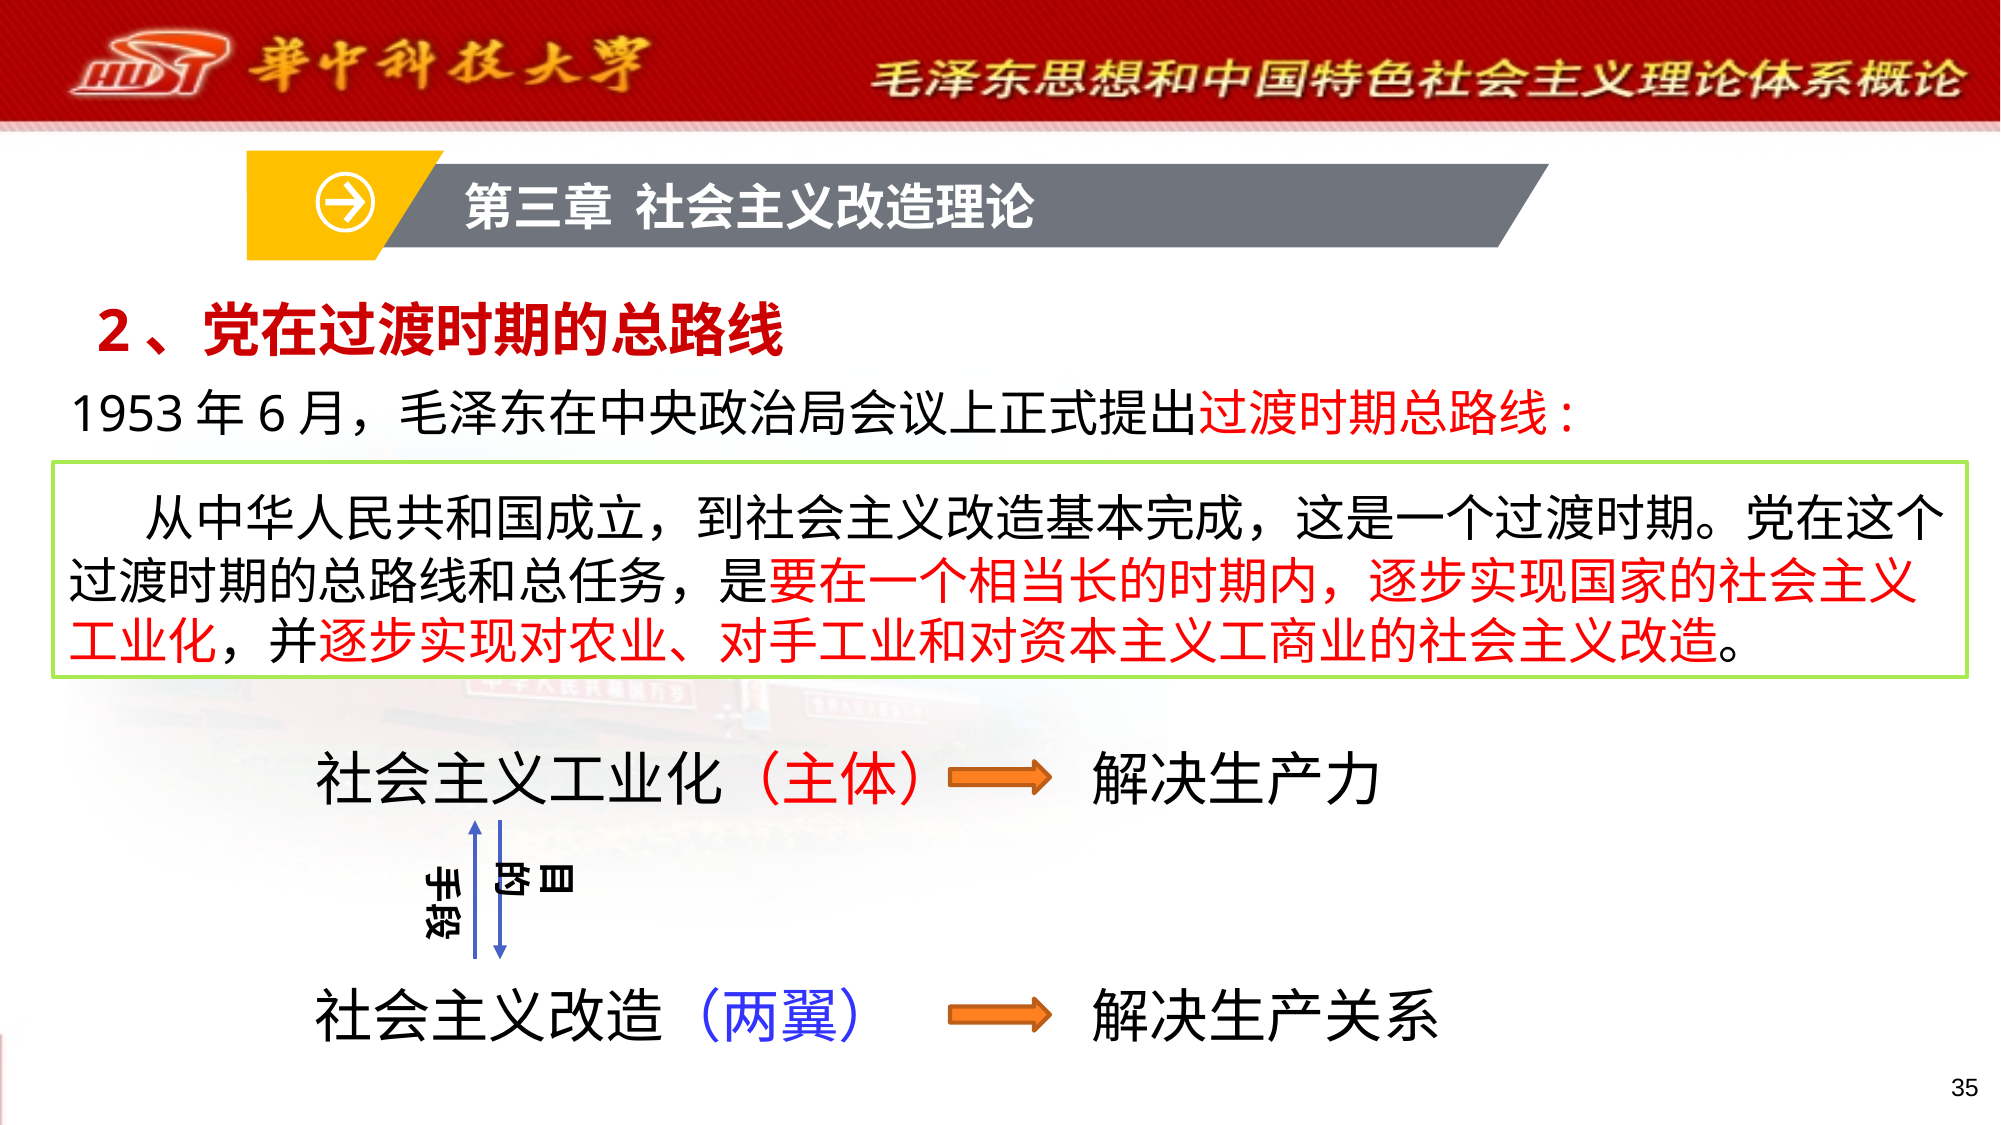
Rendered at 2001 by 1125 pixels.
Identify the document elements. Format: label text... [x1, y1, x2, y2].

text_box 第三章 社会主义改造理论 [448, 167, 1051, 243]
text_box [384, 163, 1550, 248]
title 2、党在过渡时期的总路线 [81, 271, 1267, 350]
slide_number 35 [1917, 1064, 1994, 1125]
text_box 1953年6月，毛泽东在中央政治局会议上正式提出过渡时期总路线: [55, 374, 1609, 449]
text_box 手段 [399, 851, 470, 941]
text_box [315, 171, 375, 233]
text_box 社会主义工业化（主体） [300, 734, 972, 820]
text_box 解决生产关系 [1077, 971, 1457, 1057]
picture [0, 0, 2001, 1125]
text_box [947, 759, 1053, 796]
text_box 解决生产力 [1076, 734, 1398, 820]
text_box [947, 996, 1053, 1033]
text_box [246, 150, 445, 261]
text_box 目的 [512, 845, 589, 946]
text_box 社会主义改造（两翼） [299, 971, 912, 1057]
text_box 从中华人民共和国成立，到社会主义改造基本完成，这是一个过渡时期。党在这个过渡时期的总路线和总任务，是要在一个相当长的时期内，逐步实现国家的社会主义工业化，并逐步实现对农业、对手工业和对资本主义工商业的社会主义改造。 [51, 460, 1969, 679]
